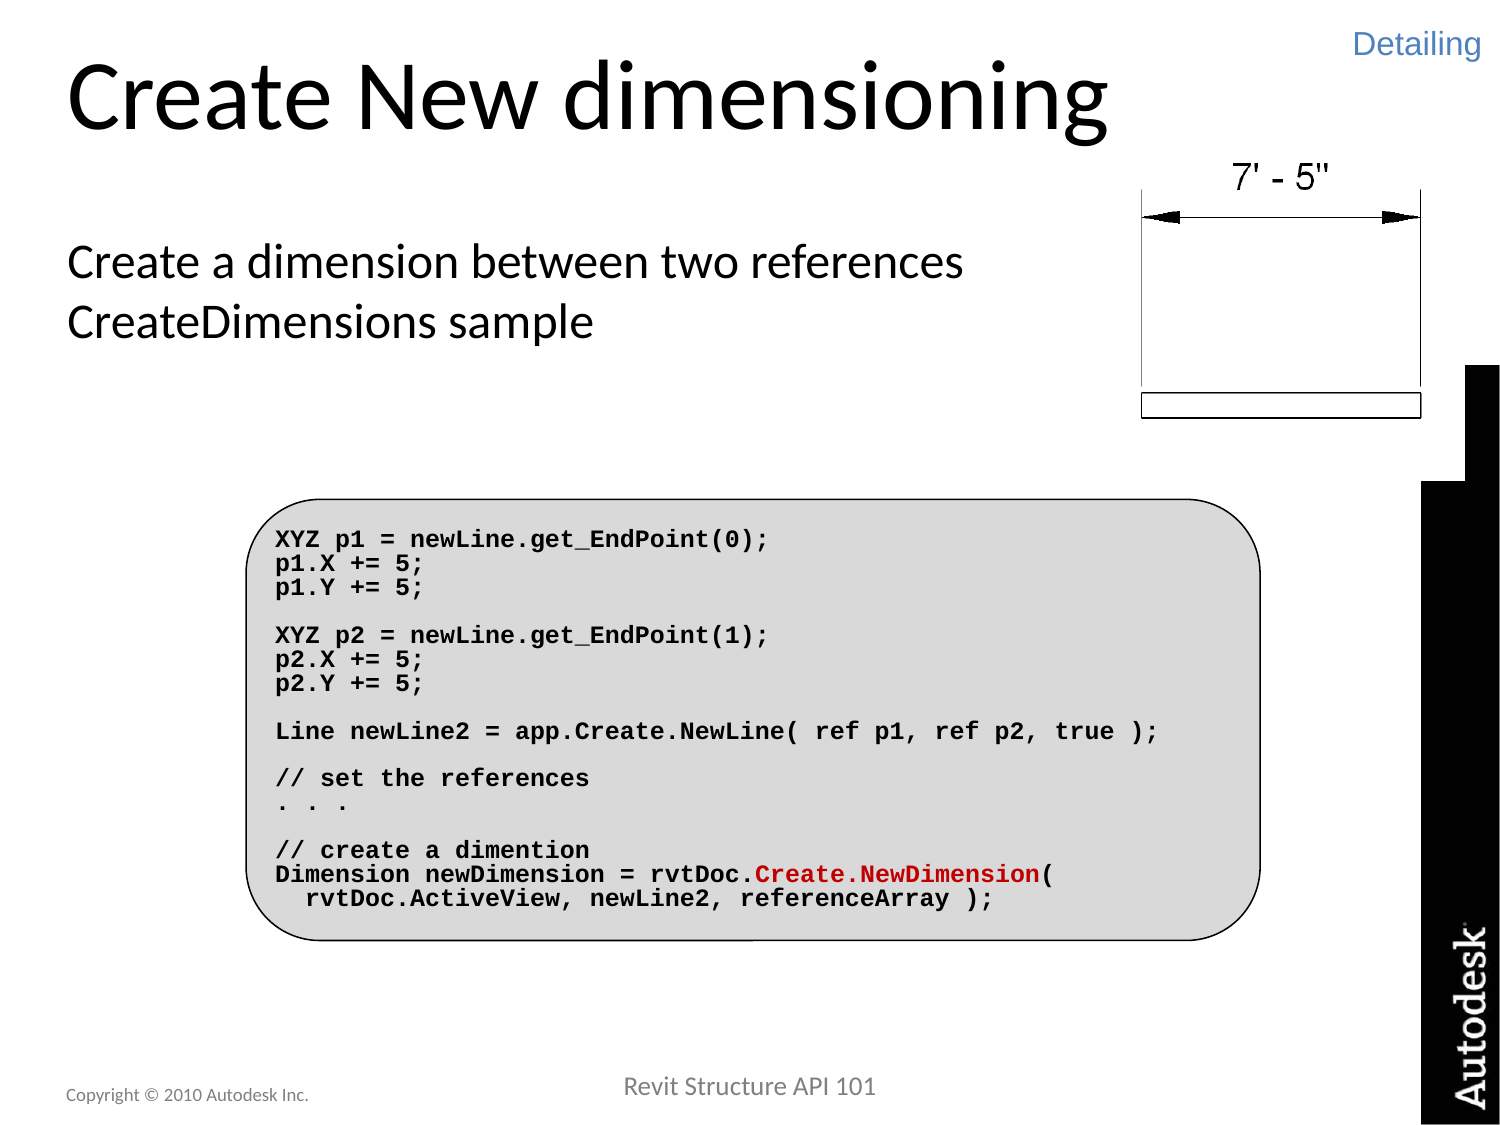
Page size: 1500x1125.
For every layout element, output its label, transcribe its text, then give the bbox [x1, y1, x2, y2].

title Create New dimensioning [52, 22, 1500, 210]
text_box XYZ p1 = newLine.get_EndPoint(0); p1.X += 5; p1.Y += 5; XYZ p2 = newLine.get_EndPoint(1); p2.X += 5; p2.Y += 5; Line newLine2 = app.Create.NewLine( ref p1, ref p2, true ); // set the references . . . // create a dimention Dimension newDimension = rvtDoc.Create.NewDimension( rvtDoc.ActiveView, newLine2, referenceArray ); [246, 499, 1261, 941]
text_box Detailing [1151, 22, 1483, 63]
picture [1102, 117, 1500, 1125]
list Create a dimension between two references CreateDimensions sample [52, 232, 1097, 411]
